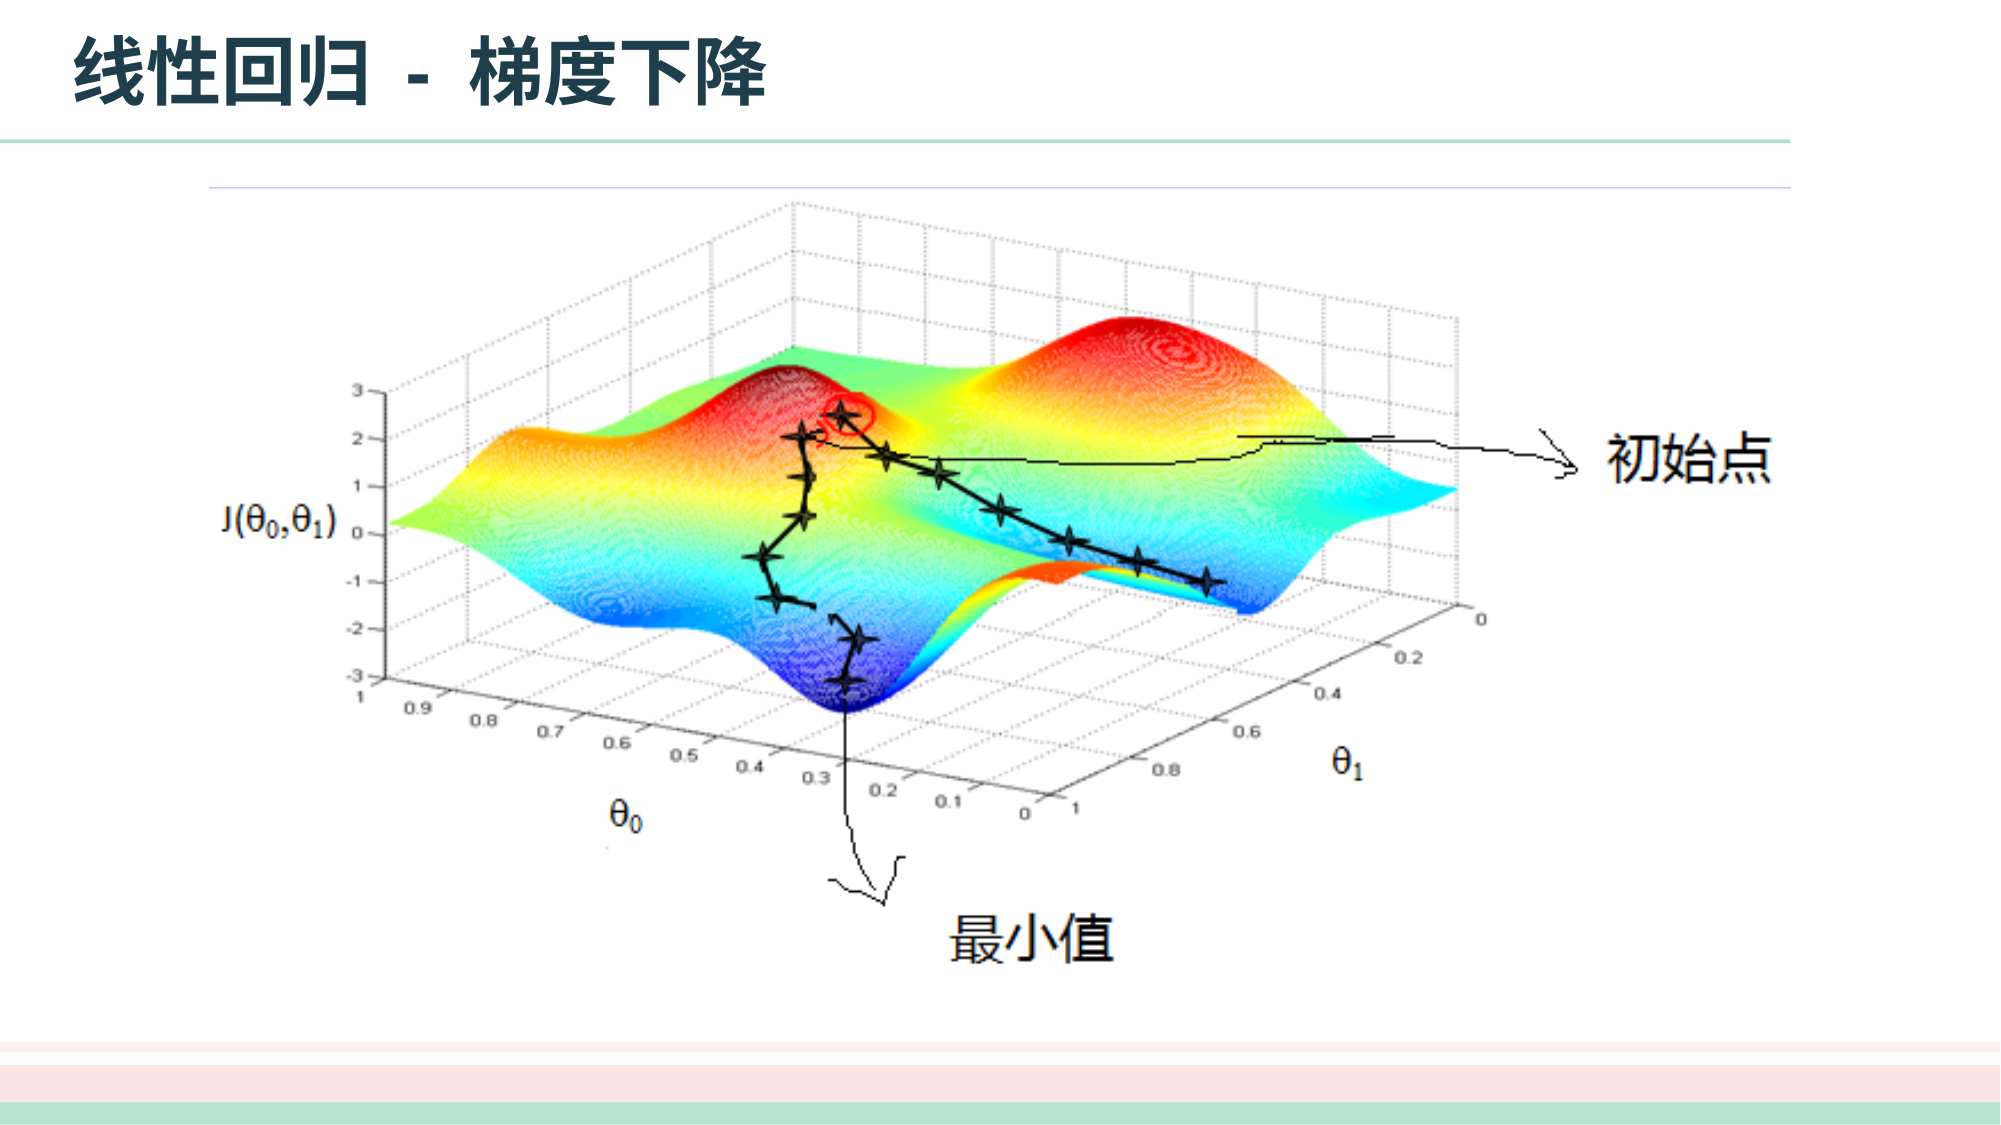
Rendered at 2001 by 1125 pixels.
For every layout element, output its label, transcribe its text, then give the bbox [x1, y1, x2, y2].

picture [0, 0, 2001, 1125]
title 线性回归 - 梯度下降 [56, 11, 1782, 140]
